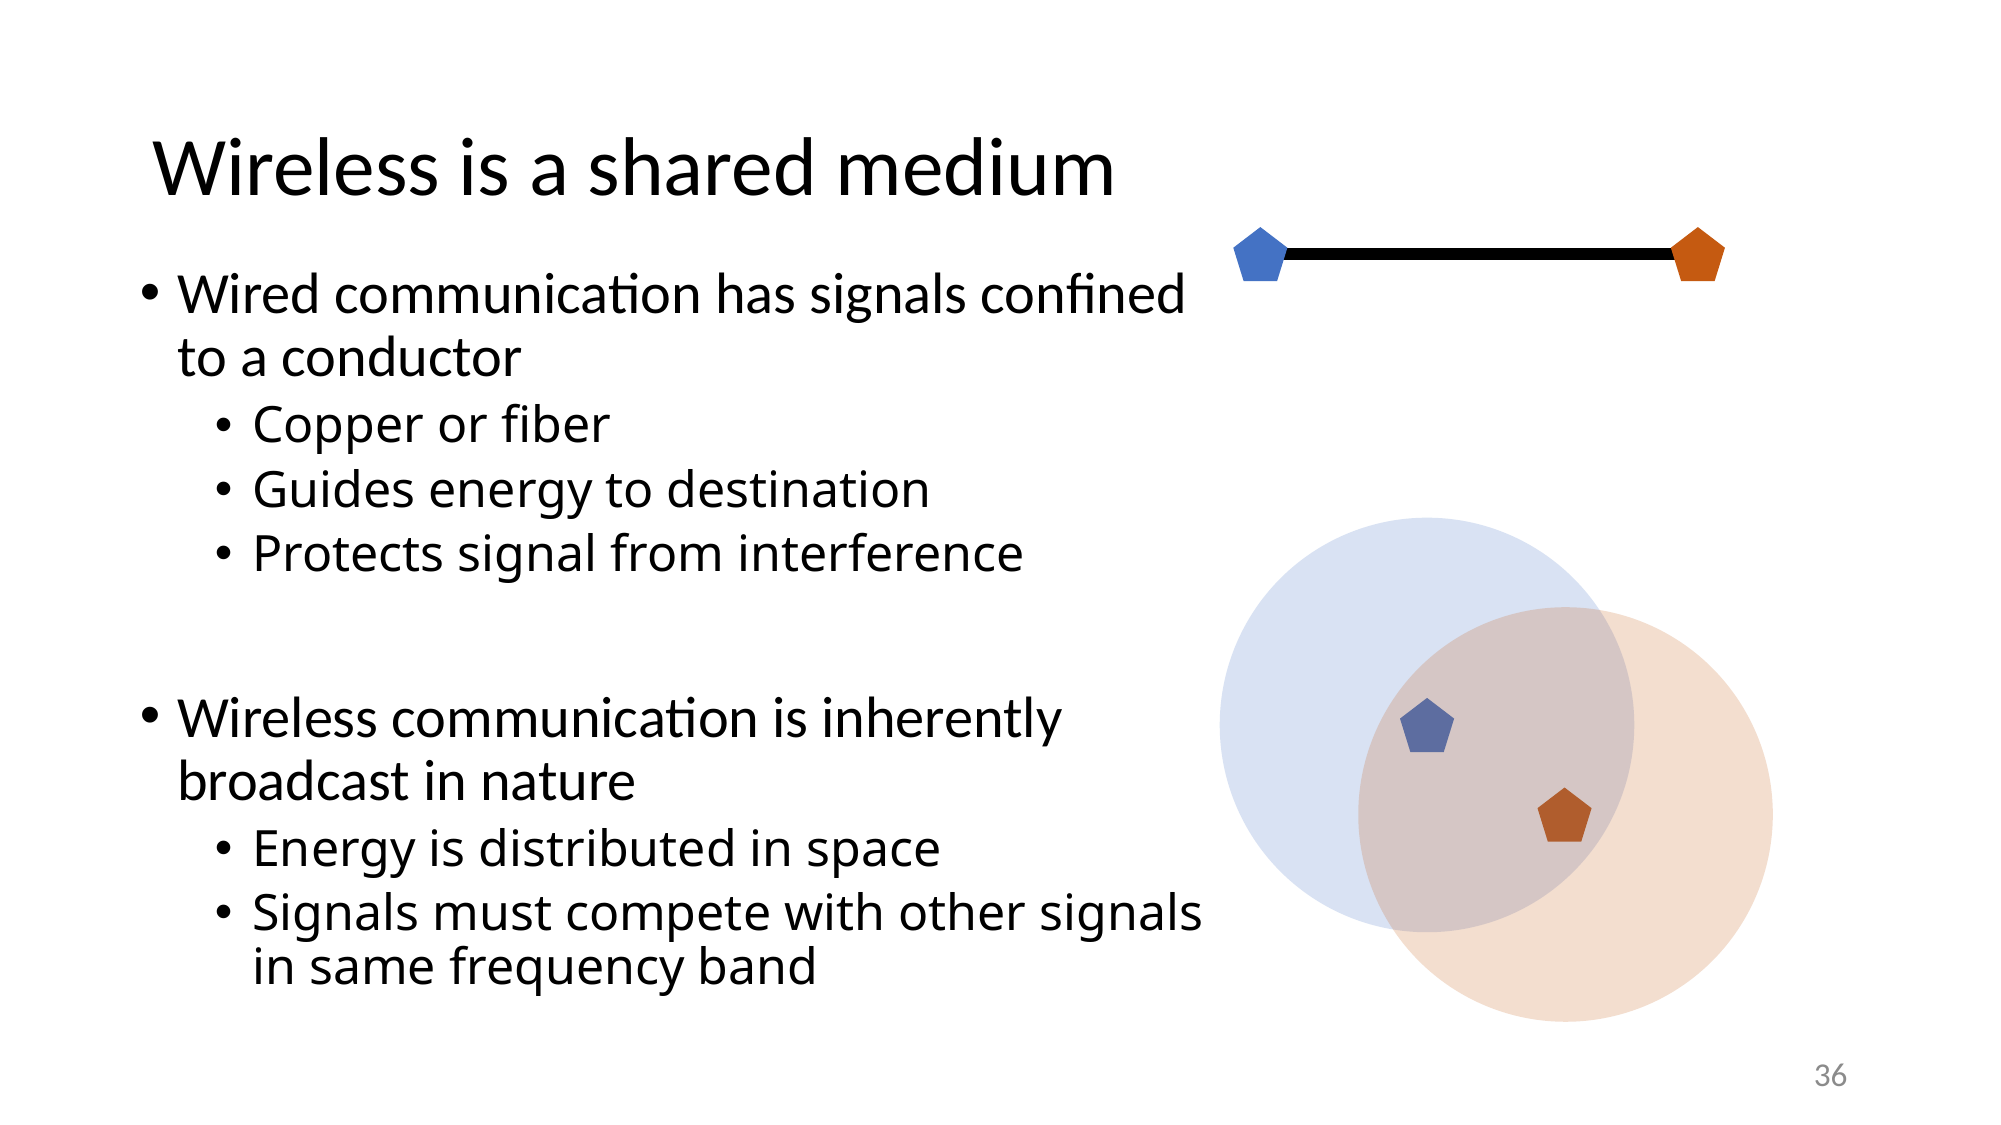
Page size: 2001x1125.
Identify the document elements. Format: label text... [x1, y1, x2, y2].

title Wireless is a shared medium [137, 59, 1863, 278]
text_box [1232, 225, 1289, 283]
text_box [1669, 225, 1727, 283]
slide_number 36 [1412, 1042, 1863, 1103]
text_box [1357, 606, 1774, 1023]
list Wired communication has signals confined to a conductor Copper or fiber Guides energy to destination Protects signal from interference Wireless communication is inherently broadcast in nature Energy is distributed in space Signals must compete with other signals in same frequency band [124, 255, 1246, 1081]
text_box [1218, 516, 1601, 931]
